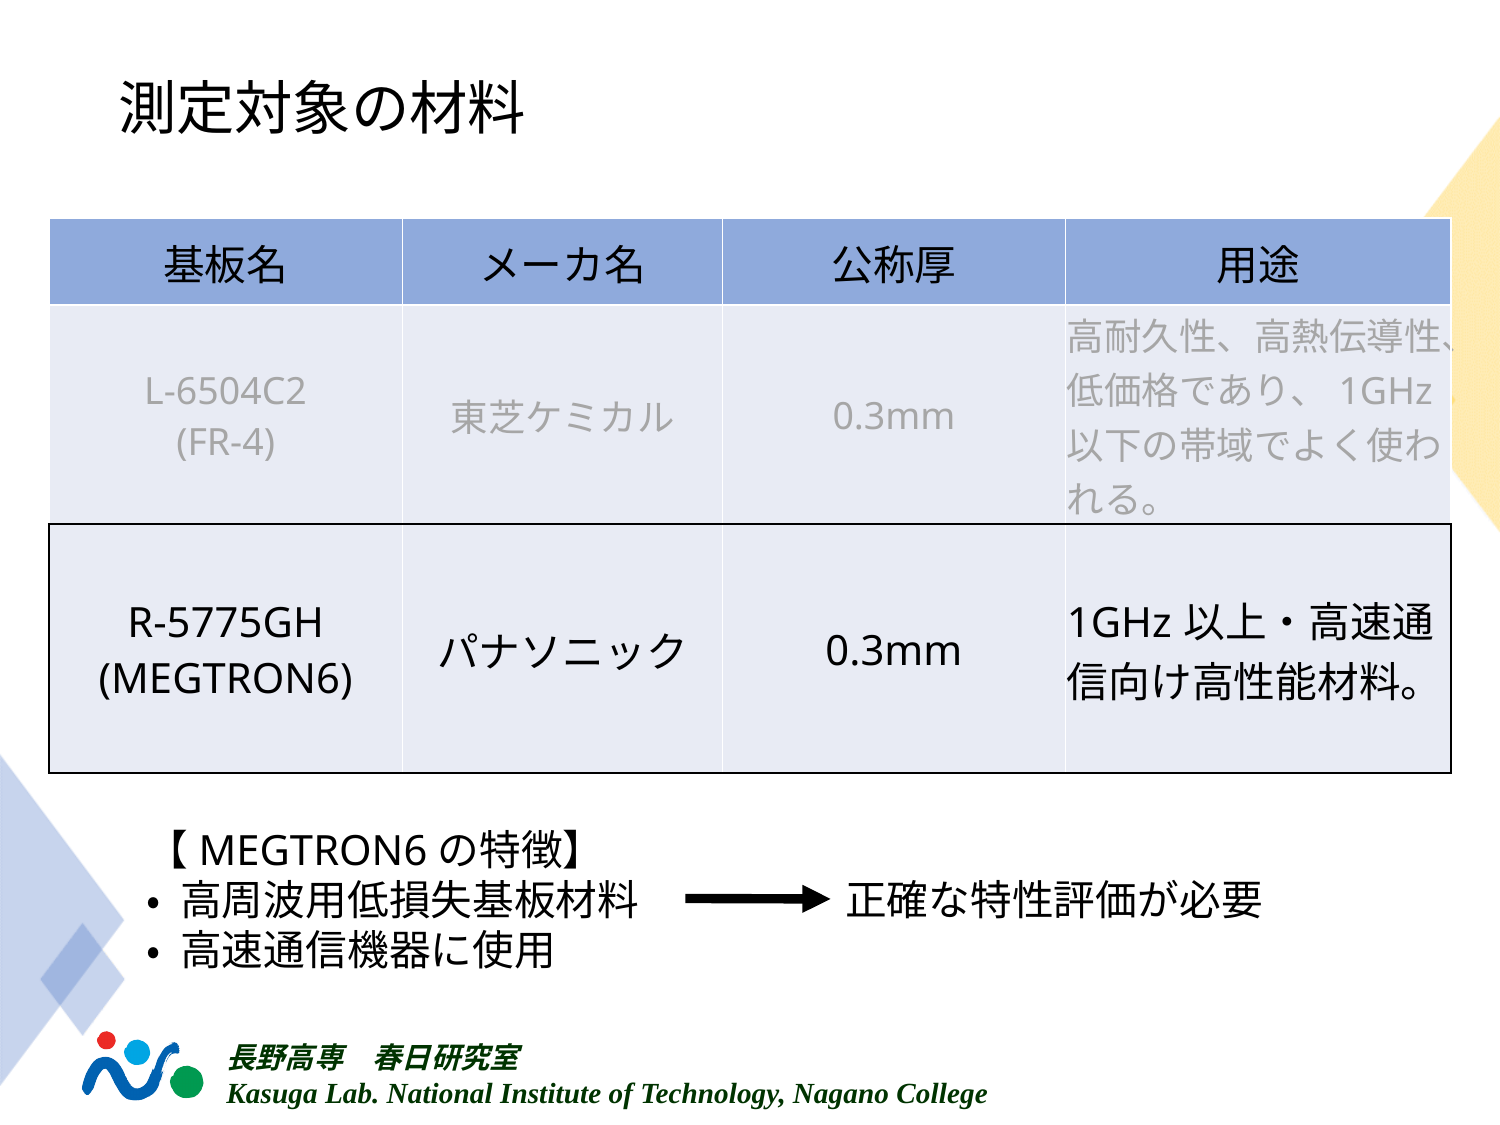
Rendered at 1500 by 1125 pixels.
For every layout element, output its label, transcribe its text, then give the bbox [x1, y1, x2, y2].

table_cell 0.3mm [723, 525, 1065, 772]
table_header メーカ名 [403, 219, 722, 304]
text_box 正確な特性評価が必要 [830, 866, 1290, 932]
title 測定対象の材料 [103, 59, 1397, 163]
table_cell パナソニック [403, 525, 722, 772]
table_cell R-5775GH (MEGTRON6) [50, 525, 402, 772]
table_header 基板名 [50, 219, 402, 304]
picture [0, 0, 1500, 1125]
table_cell 0.3mm [723, 306, 1065, 523]
table_cell L-6504C2 (FR-4) [50, 306, 402, 523]
table_cell 高耐久性、高熱伝導性、低価格であり、1GHz以下の帯域でよく使われる。 [1066, 306, 1450, 523]
table_header 公称厚 [723, 219, 1065, 304]
table_header 用途 [1066, 219, 1450, 304]
table_cell 東芝ケミカル [403, 306, 722, 523]
table_cell 1GHz以上・高速通信向け高性能材料。 [1066, 525, 1450, 772]
text_box 【MEGTRON6の特徴】 • 高周波用低損失基板材料 • 高速通信機器に使用 [132, 816, 686, 981]
